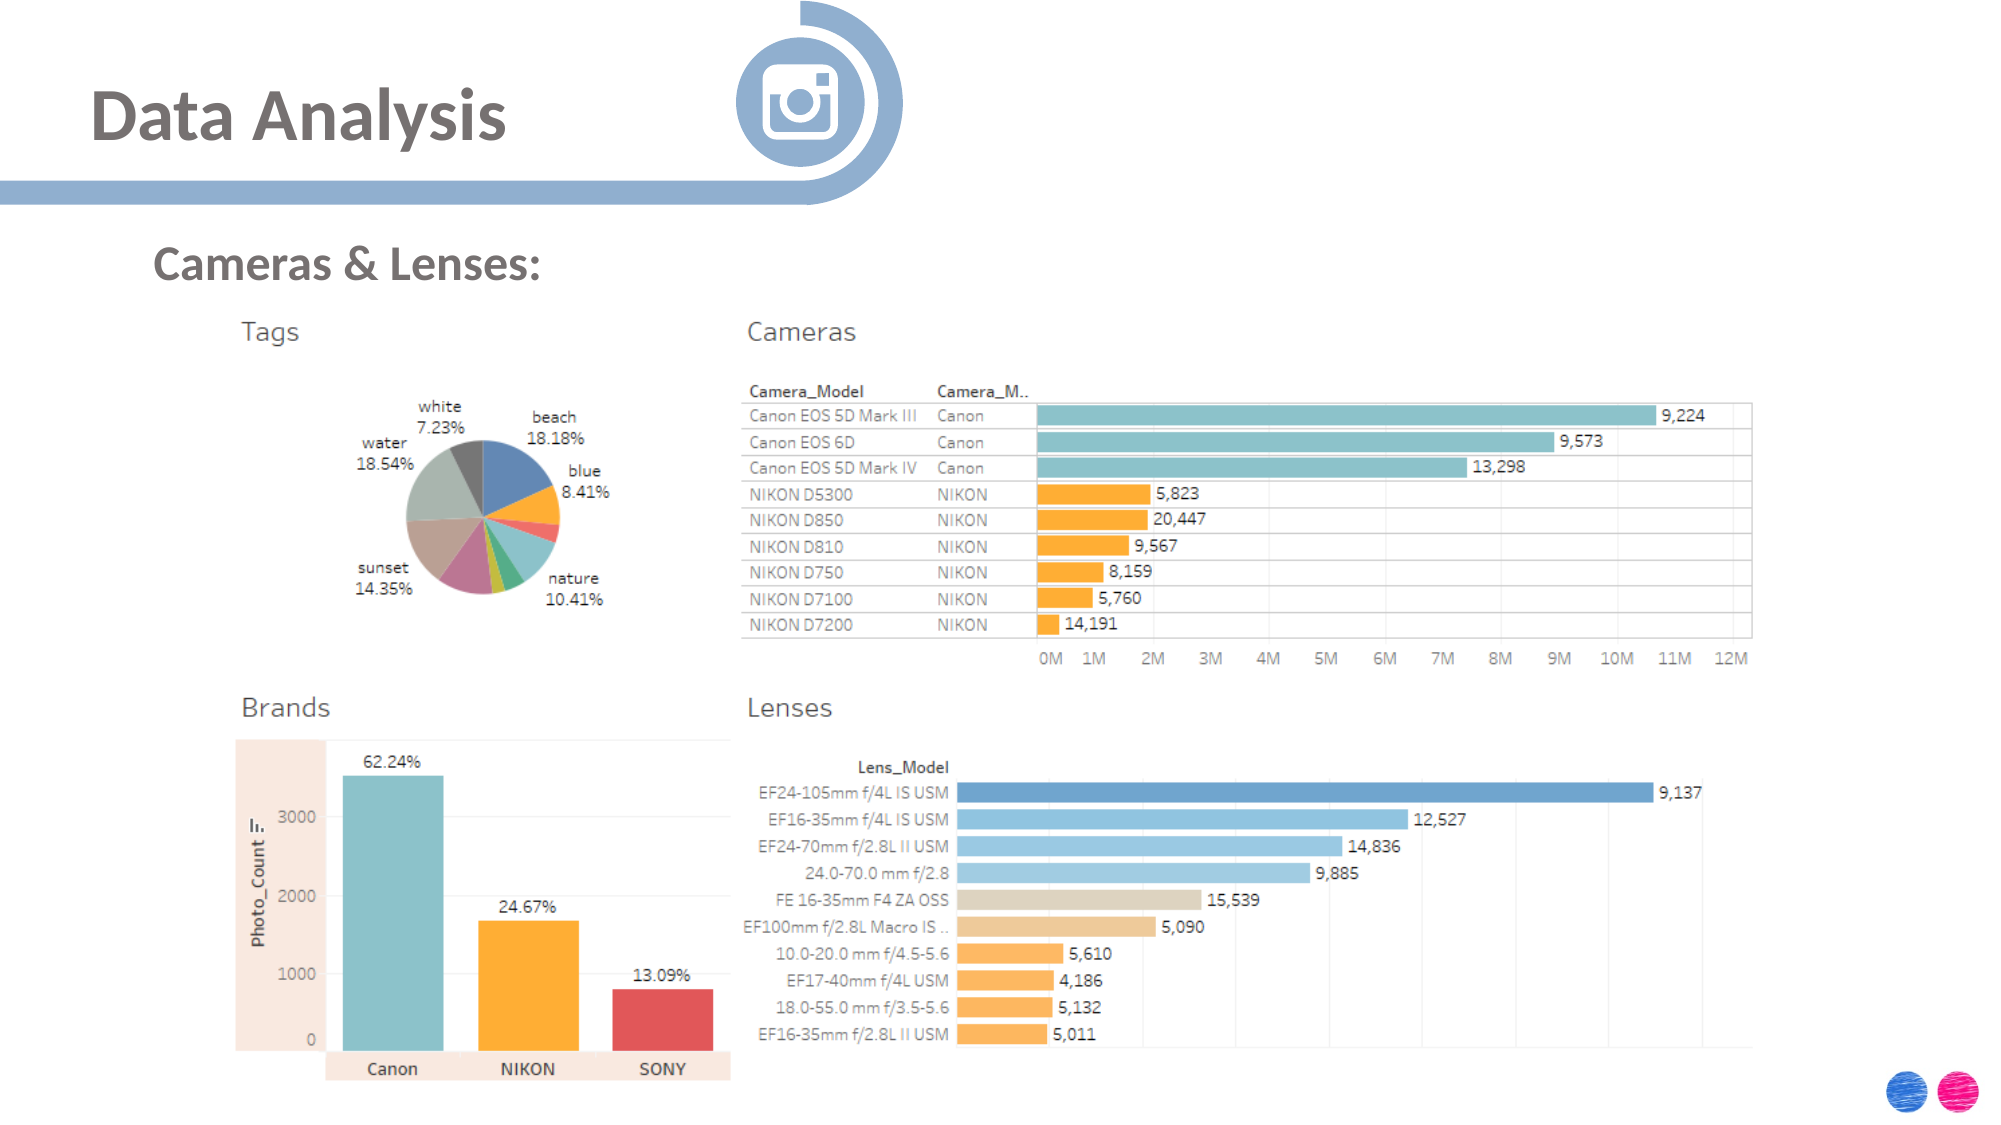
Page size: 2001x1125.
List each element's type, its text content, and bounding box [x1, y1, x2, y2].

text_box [0, 0, 903, 206]
picture [1864, 1057, 2000, 1125]
picture [225, 298, 1761, 1090]
text_box Cameras & Lenses: [138, 222, 695, 298]
